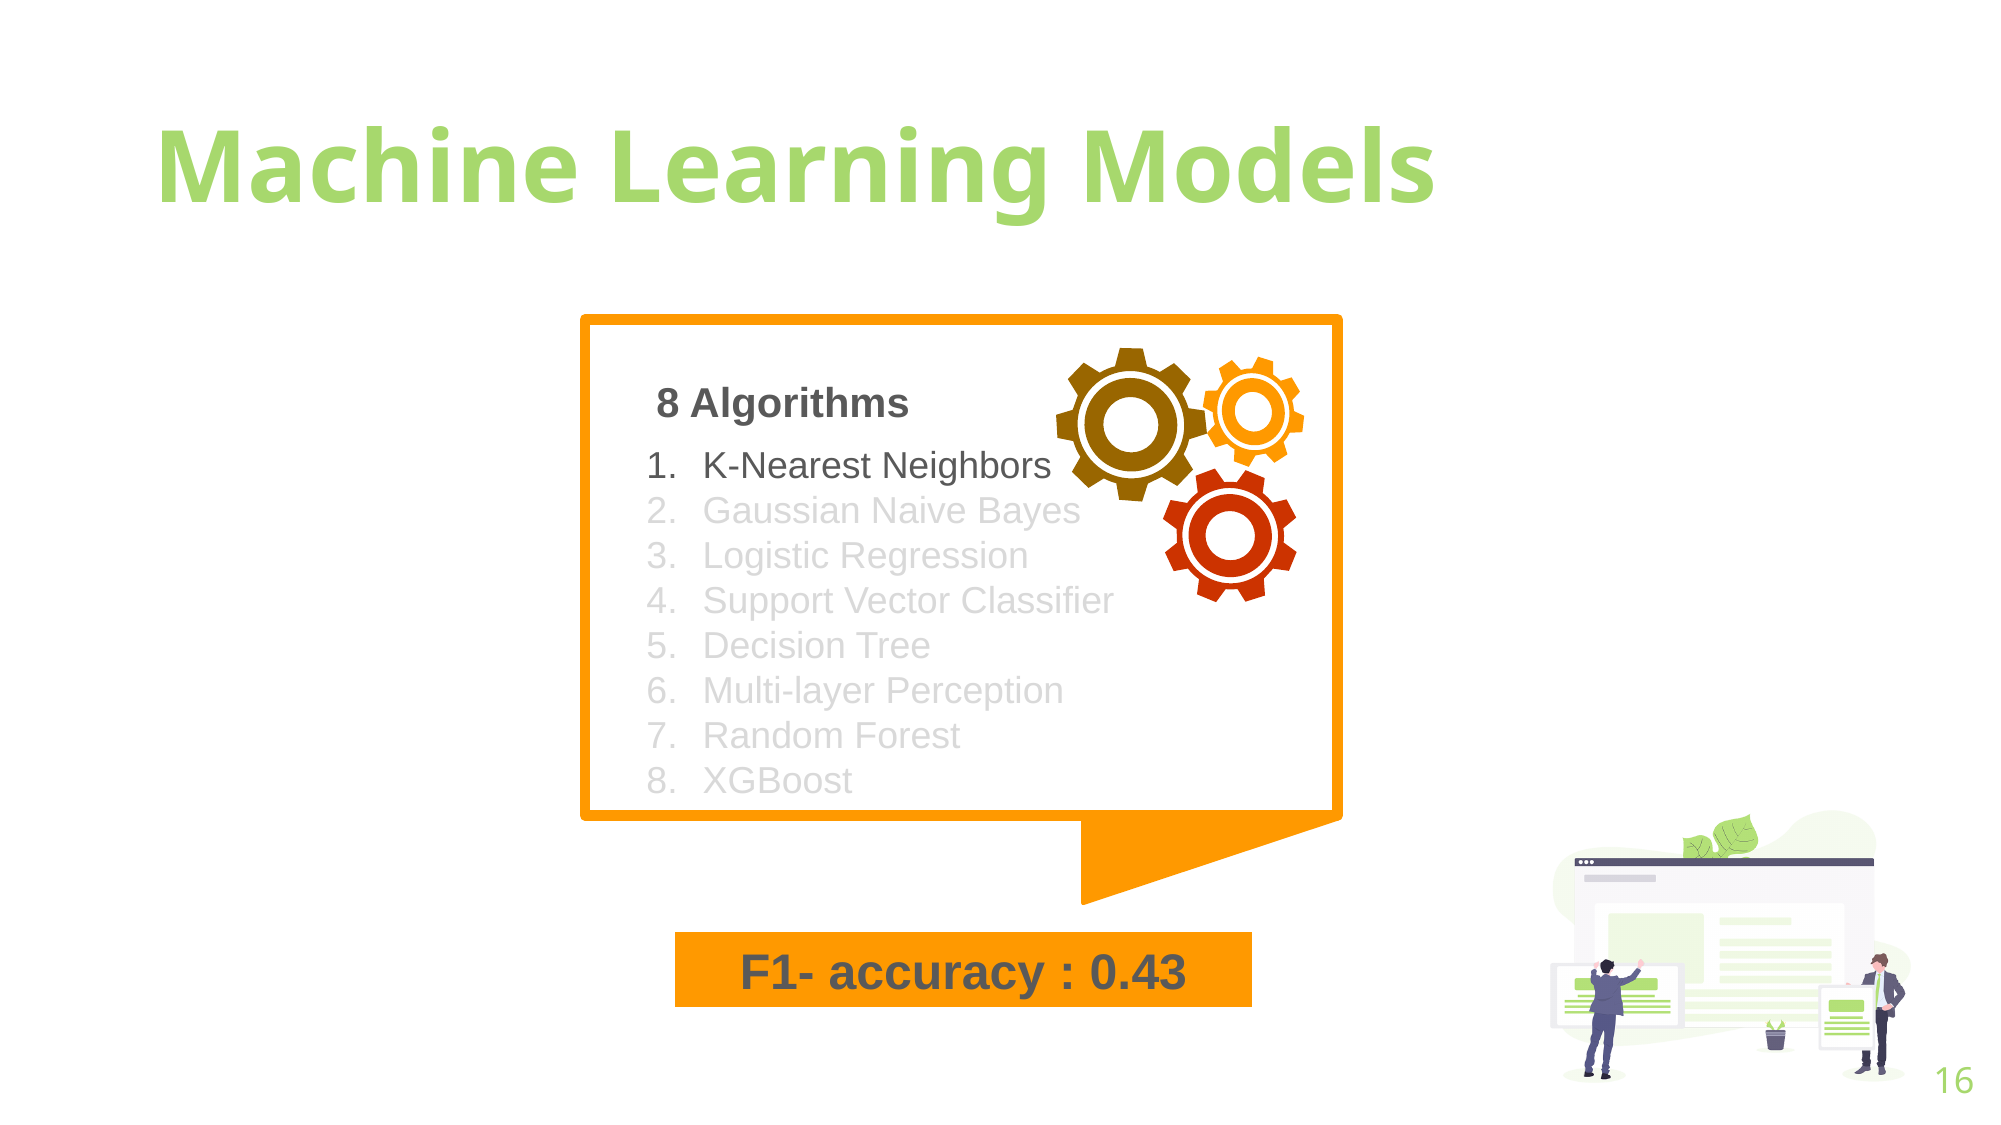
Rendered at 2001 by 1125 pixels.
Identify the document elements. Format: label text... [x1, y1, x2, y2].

slide_number 16 [1854, 1038, 1975, 1125]
picture [1550, 810, 1911, 1083]
text_box Machine Learning Models [153, 89, 1735, 223]
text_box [1045, 338, 1316, 588]
text_box F1- accuracy : 0.43 [675, 932, 1252, 1007]
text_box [584, 318, 1338, 904]
